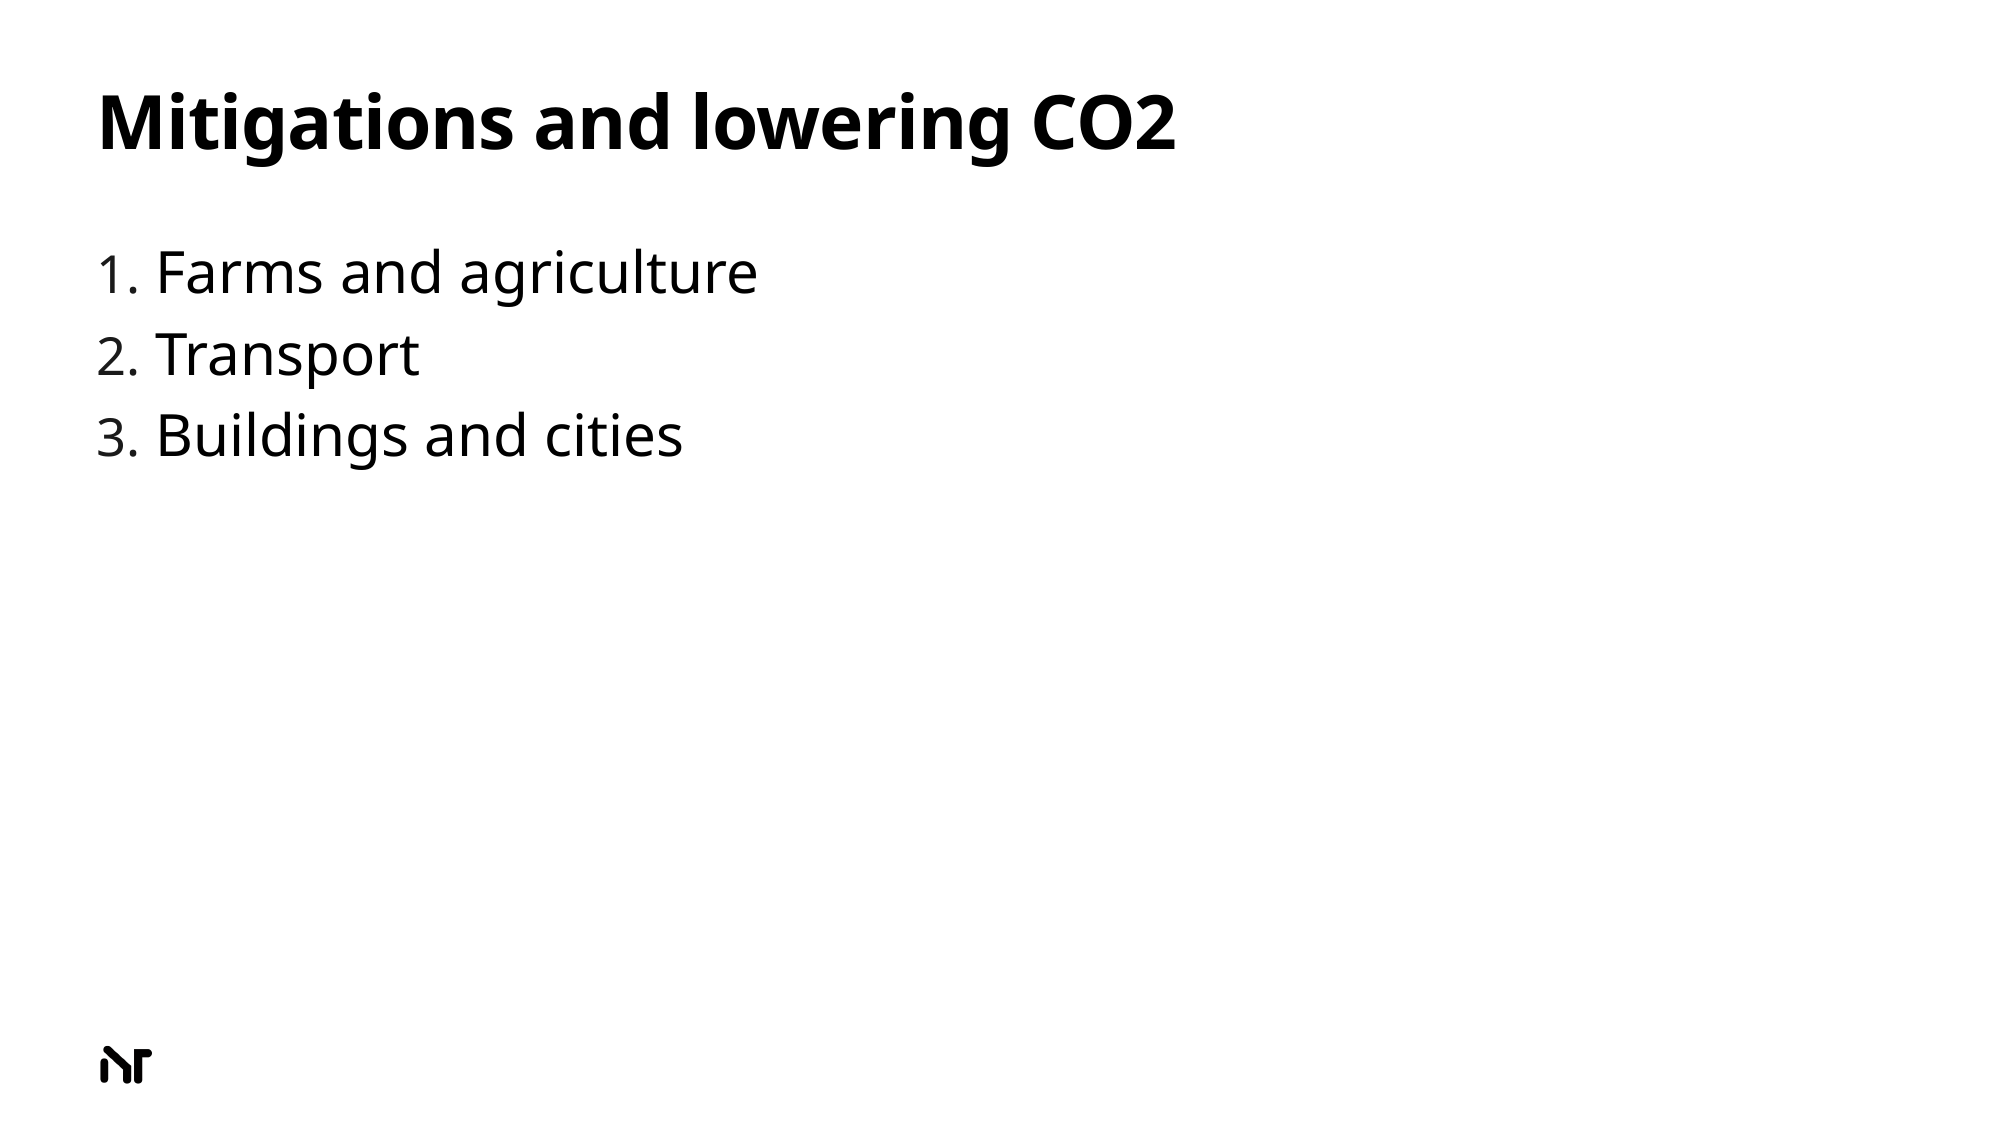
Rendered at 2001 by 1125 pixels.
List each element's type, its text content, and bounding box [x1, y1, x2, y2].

title Mitigations and lowering CO2 [96, 75, 1904, 166]
list Farms and agriculture Transport Buildings and cities [96, 235, 1904, 561]
picture [96, 1035, 156, 1095]
